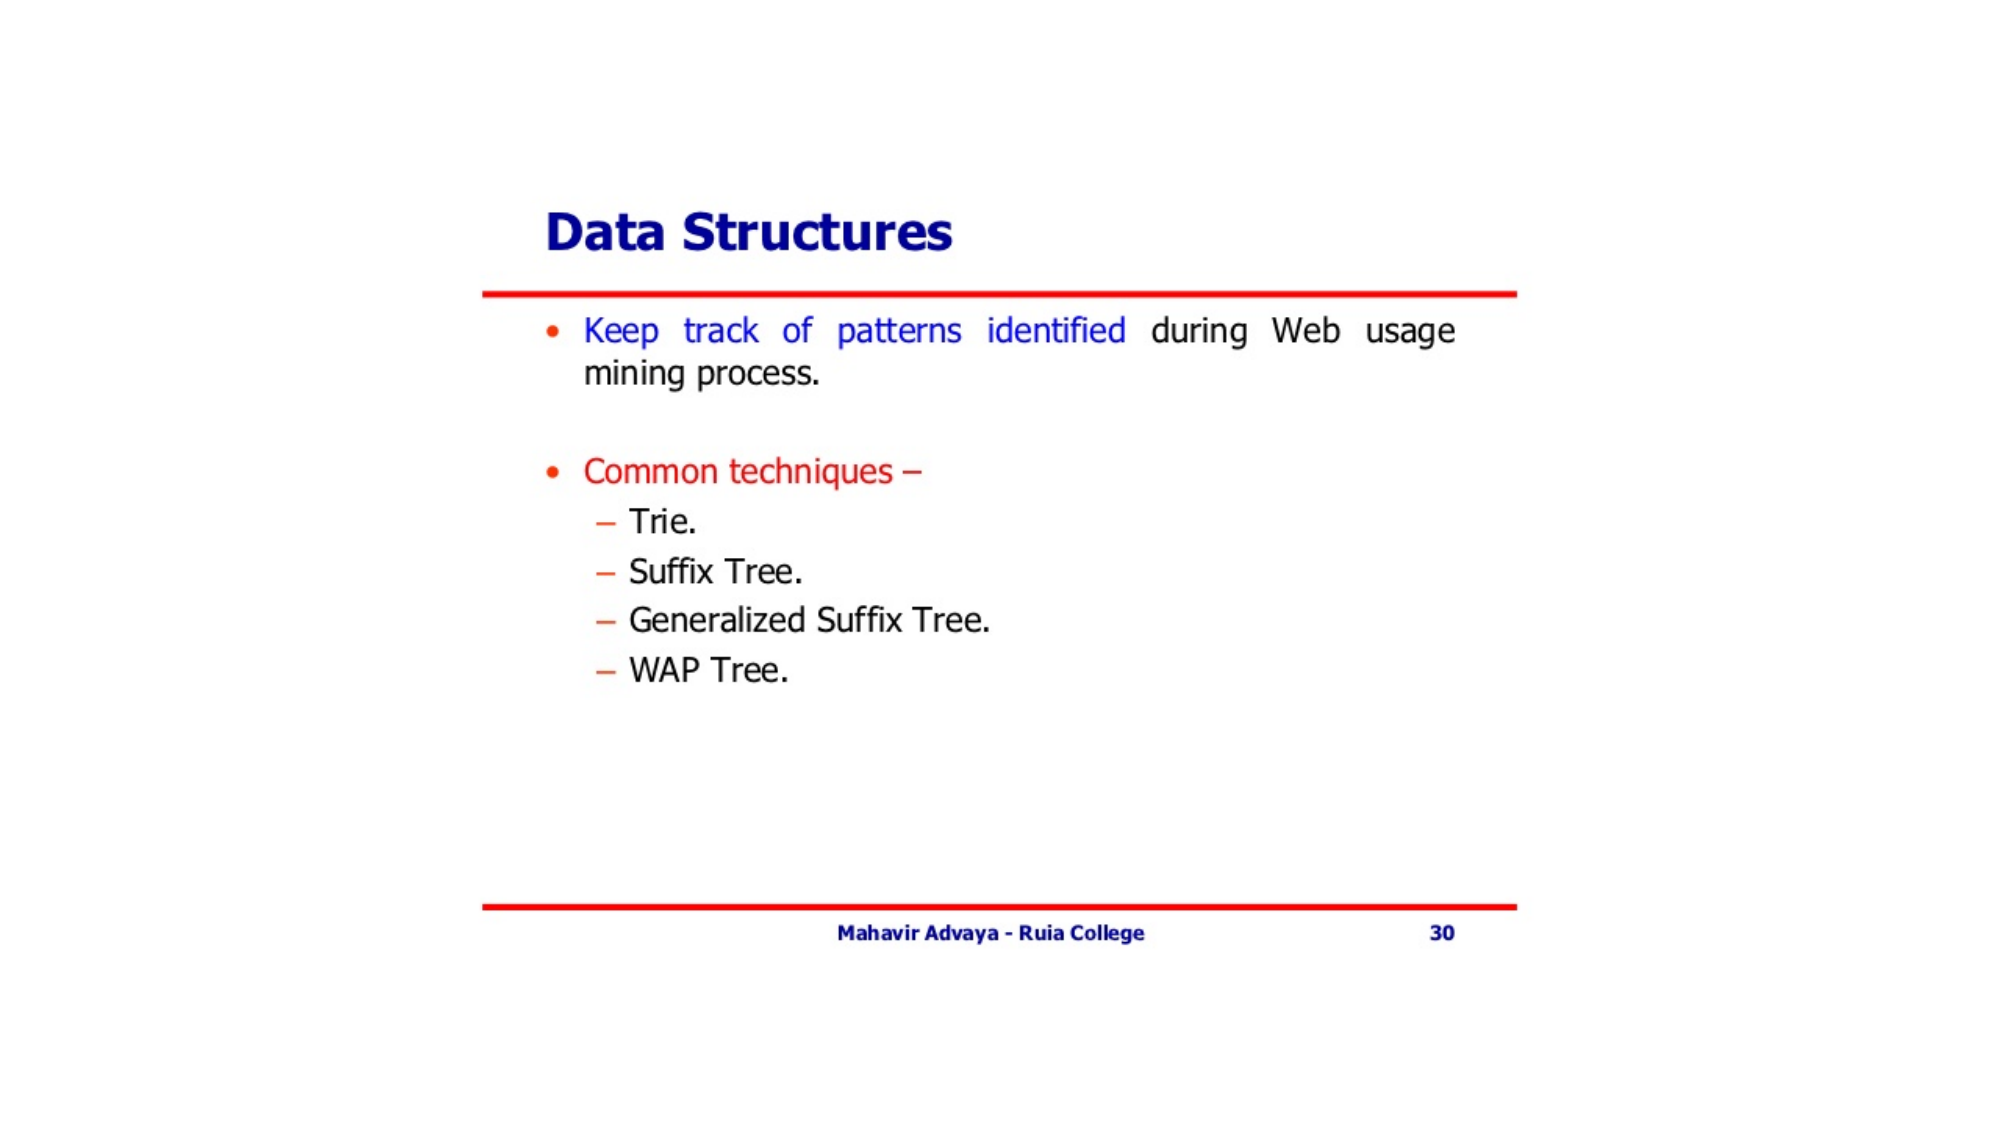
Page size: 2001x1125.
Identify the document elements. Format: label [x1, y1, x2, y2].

picture [430, 122, 1569, 1003]
